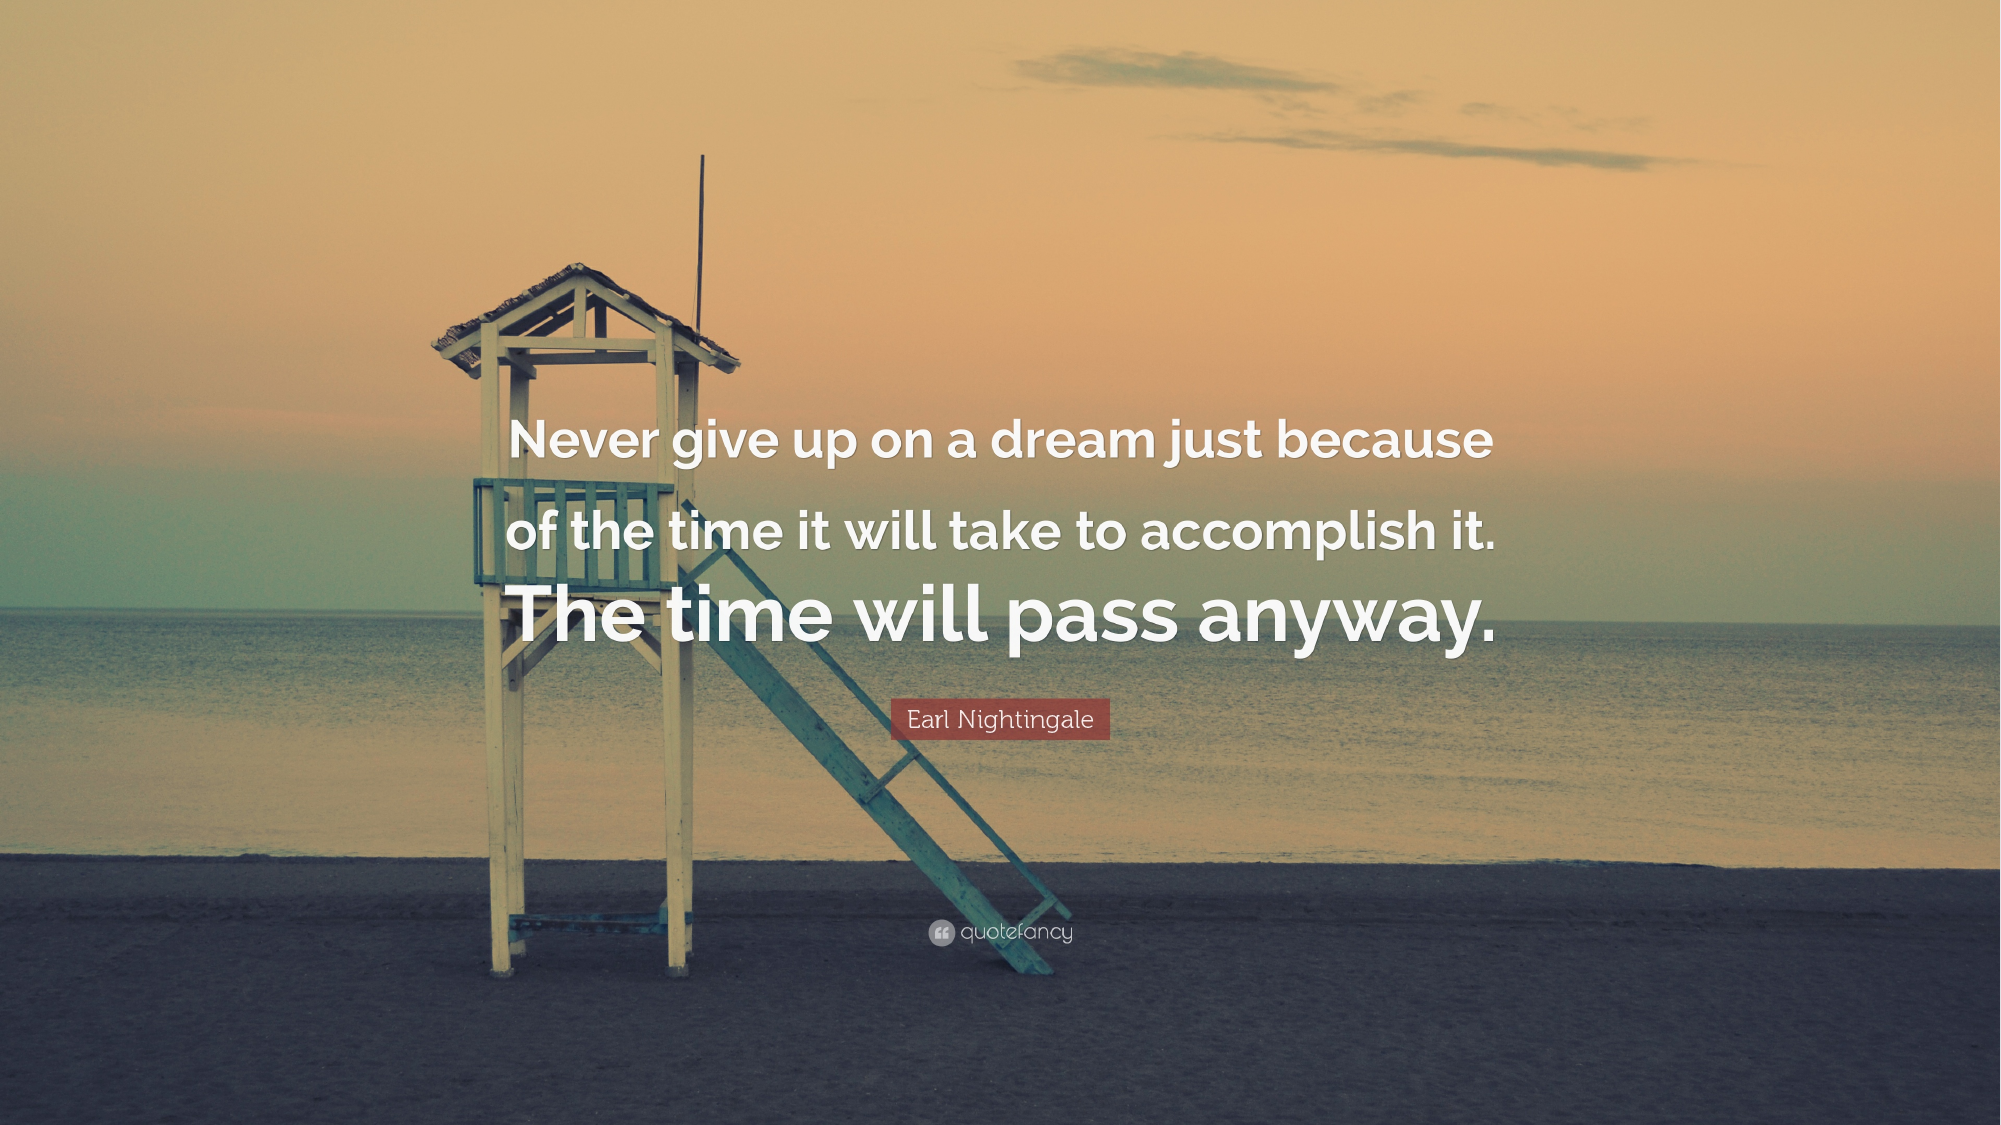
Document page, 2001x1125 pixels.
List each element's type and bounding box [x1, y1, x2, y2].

list [0, 0, 2000, 1125]
